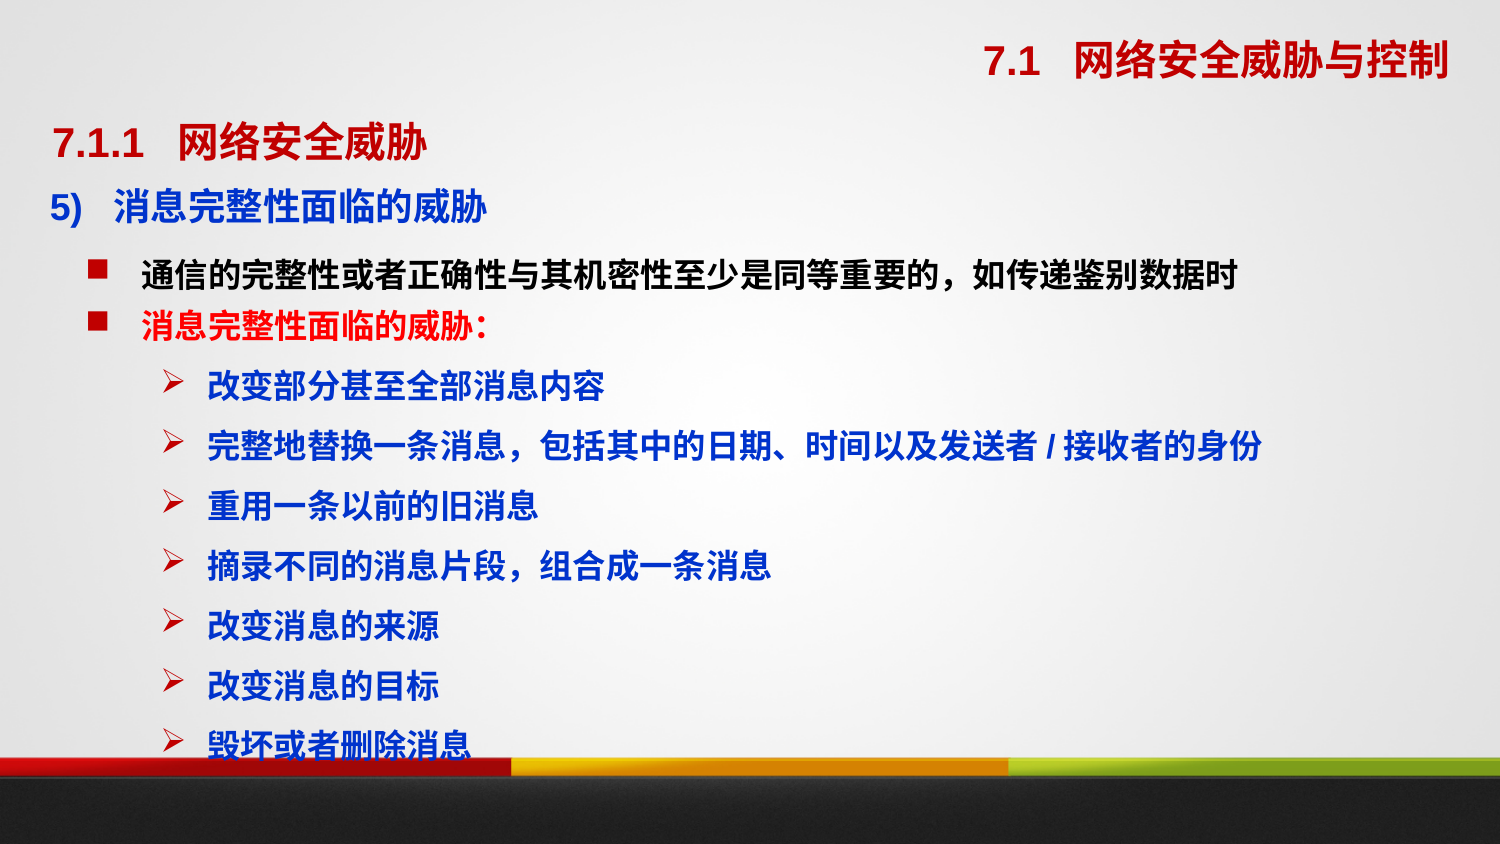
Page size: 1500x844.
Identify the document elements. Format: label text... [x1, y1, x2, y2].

text_box 7.1 网络安全威胁与控制 [960, 23, 1472, 94]
picture [0, 0, 1500, 844]
text_box 5) 消息完整性面临的威胁 [35, 175, 504, 247]
text_box 7.1.1 网络安全威胁 [35, 105, 446, 176]
list 通信的完整性或者正确性与其机密性至少是同等重要的，如传递鉴别数据时 消息完整性面临的威胁： 改变部分甚至全部消息内容 完整地替换一条消息，包括其中的日期、时间以及发送者/接收者的身份 重用一条以前的旧消息 摘录不同的消息片段，组合成一条消息 改变消息的来源 改变消息的目标 毁坏或者删除消息 [70, 234, 1421, 778]
